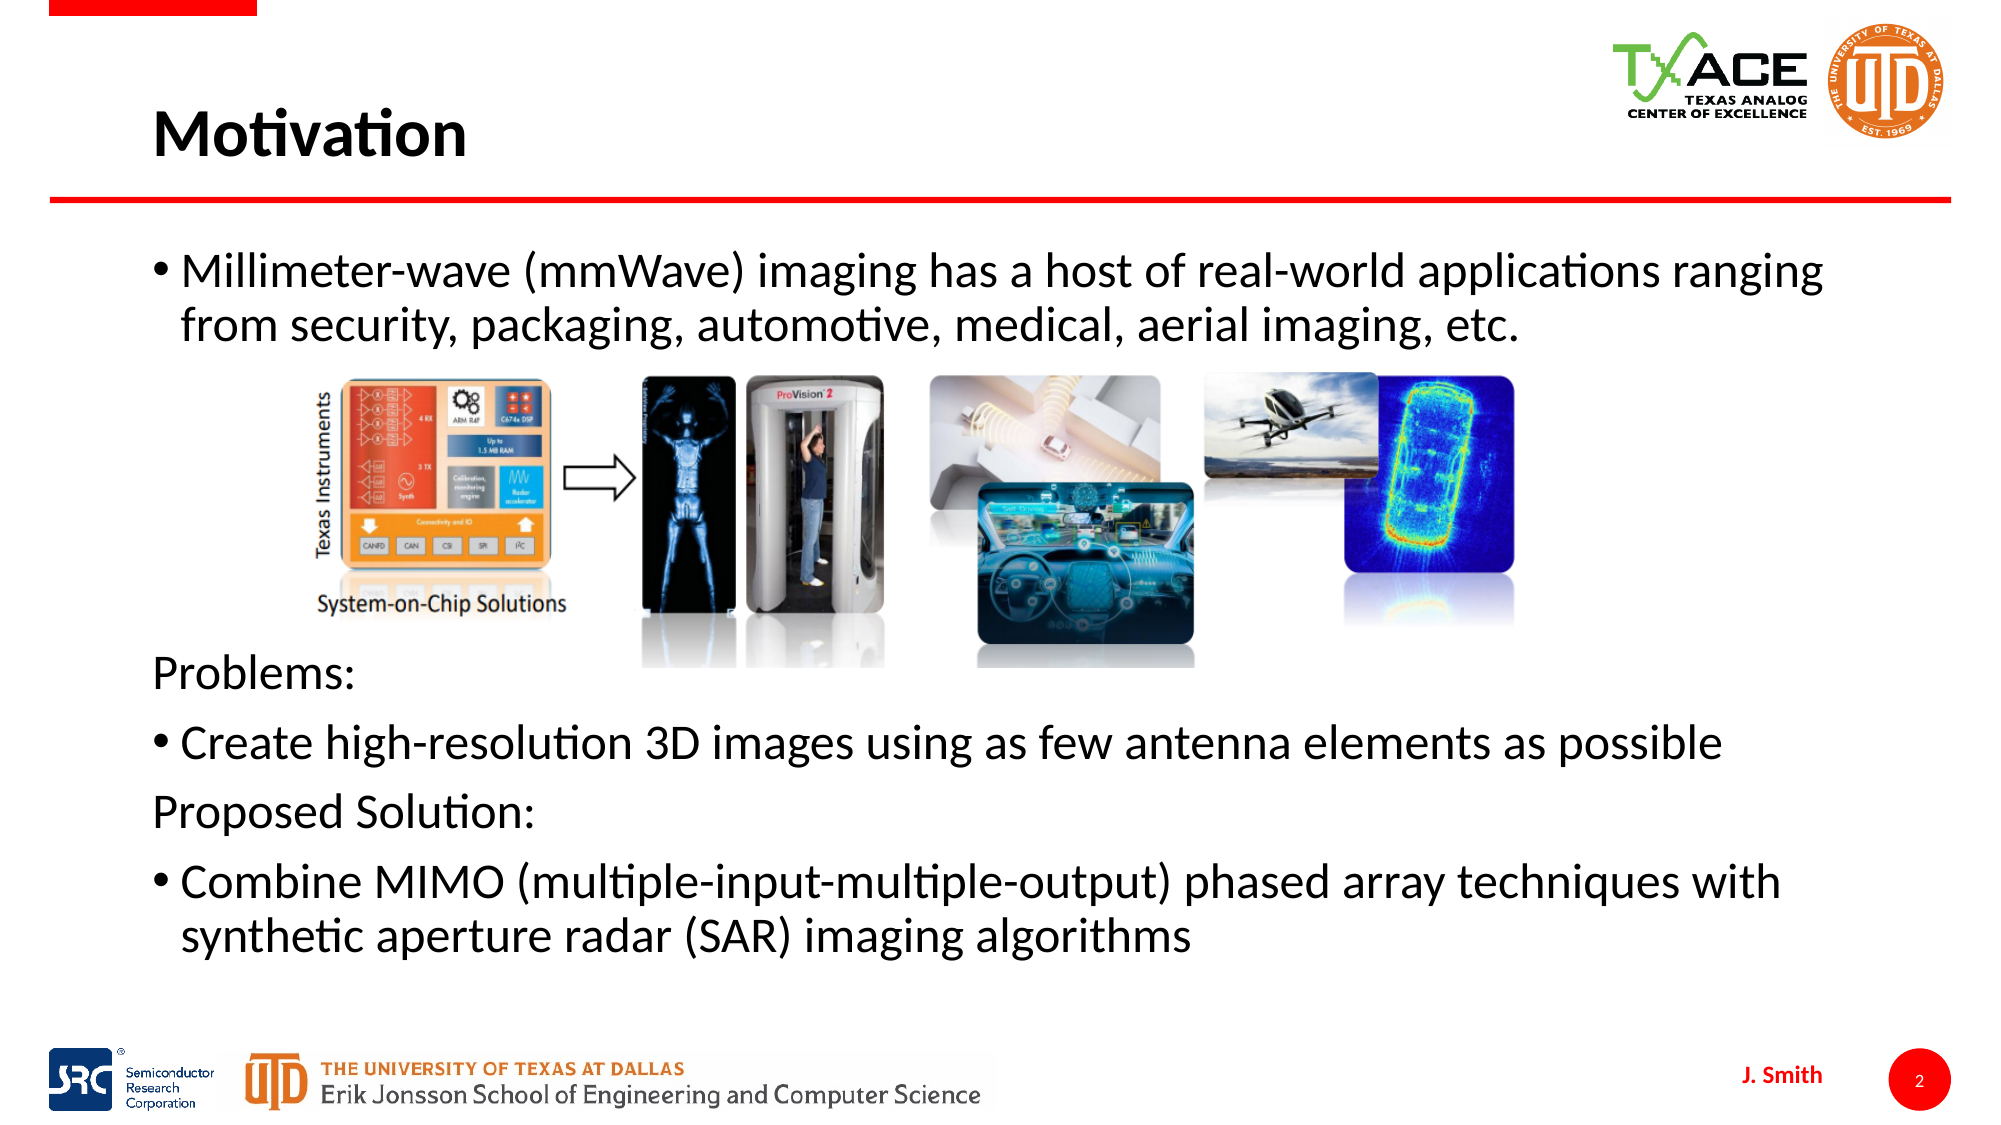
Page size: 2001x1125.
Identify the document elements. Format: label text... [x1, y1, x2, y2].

picture [1819, 15, 1952, 147]
list Millimeter-wave (mmWave) imaging has a host of real-world applications ranging from security, packaging, automotive, medical, aerial imaging, etc. Problems: Create high-resolution 3D images using as few antenna elements as possible Proposed Solution: Combine MIMO (multiple-input-multiple-output) phased array techniques with synthetic aperture radar (SAR) imaging algorithms [137, 236, 1863, 1014]
picture [217, 1051, 997, 1111]
picture [1613, 32, 1807, 59]
title Motivation [137, 59, 1863, 209]
picture [49, 1048, 214, 1111]
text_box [311, 370, 1521, 668]
